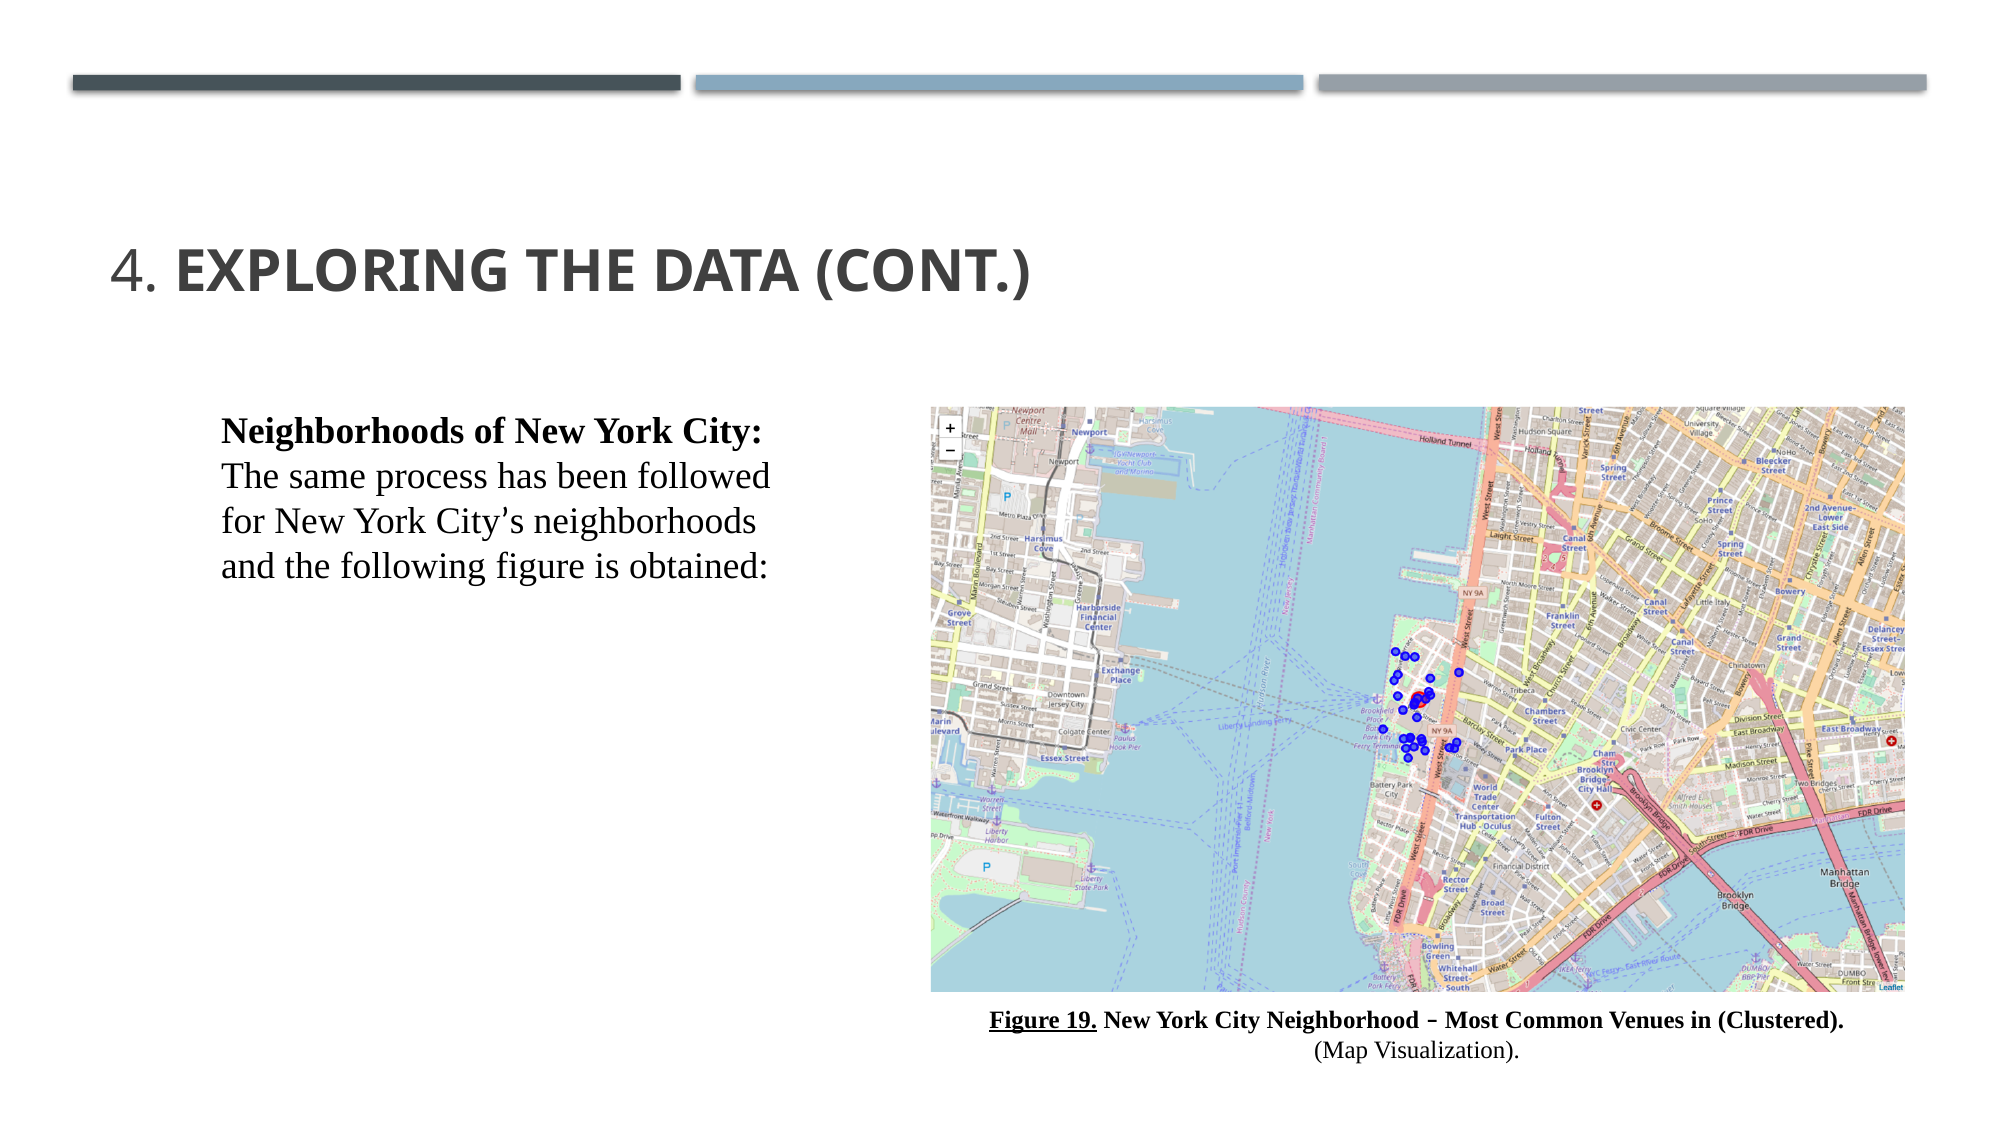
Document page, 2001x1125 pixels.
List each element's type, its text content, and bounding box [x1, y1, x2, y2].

text_box Figure 19. New York City Neighborhood – Most Common Venues in (Clustered). (Map Visualization). [971, 1002, 1864, 1117]
title 4. Exploring the Data (Cont.) [95, 115, 1905, 311]
picture [929, 405, 1906, 993]
text_box Neighborhoods of New York City: The same process has been followed for New York City’s neighborhoods and the following figure is obtained: [55, 398, 832, 639]
